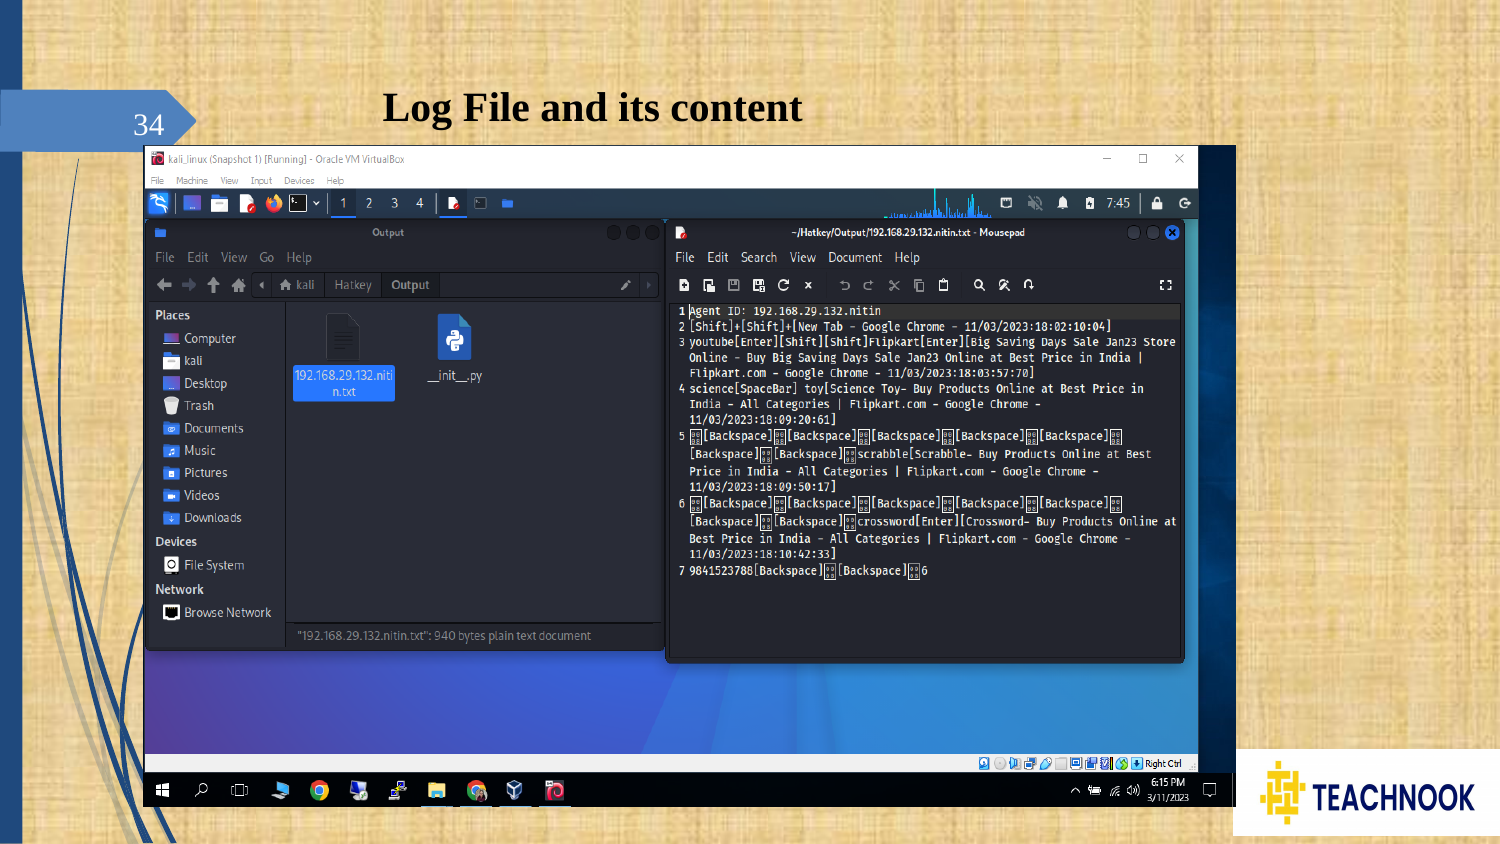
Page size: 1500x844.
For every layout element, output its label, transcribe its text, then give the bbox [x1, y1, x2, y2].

text_box Log File and its content [367, 64, 924, 144]
picture [75, 585, 122, 770]
slide_number 34 [79, 100, 176, 146]
picture [23, 310, 143, 844]
picture [23, 0, 1500, 844]
